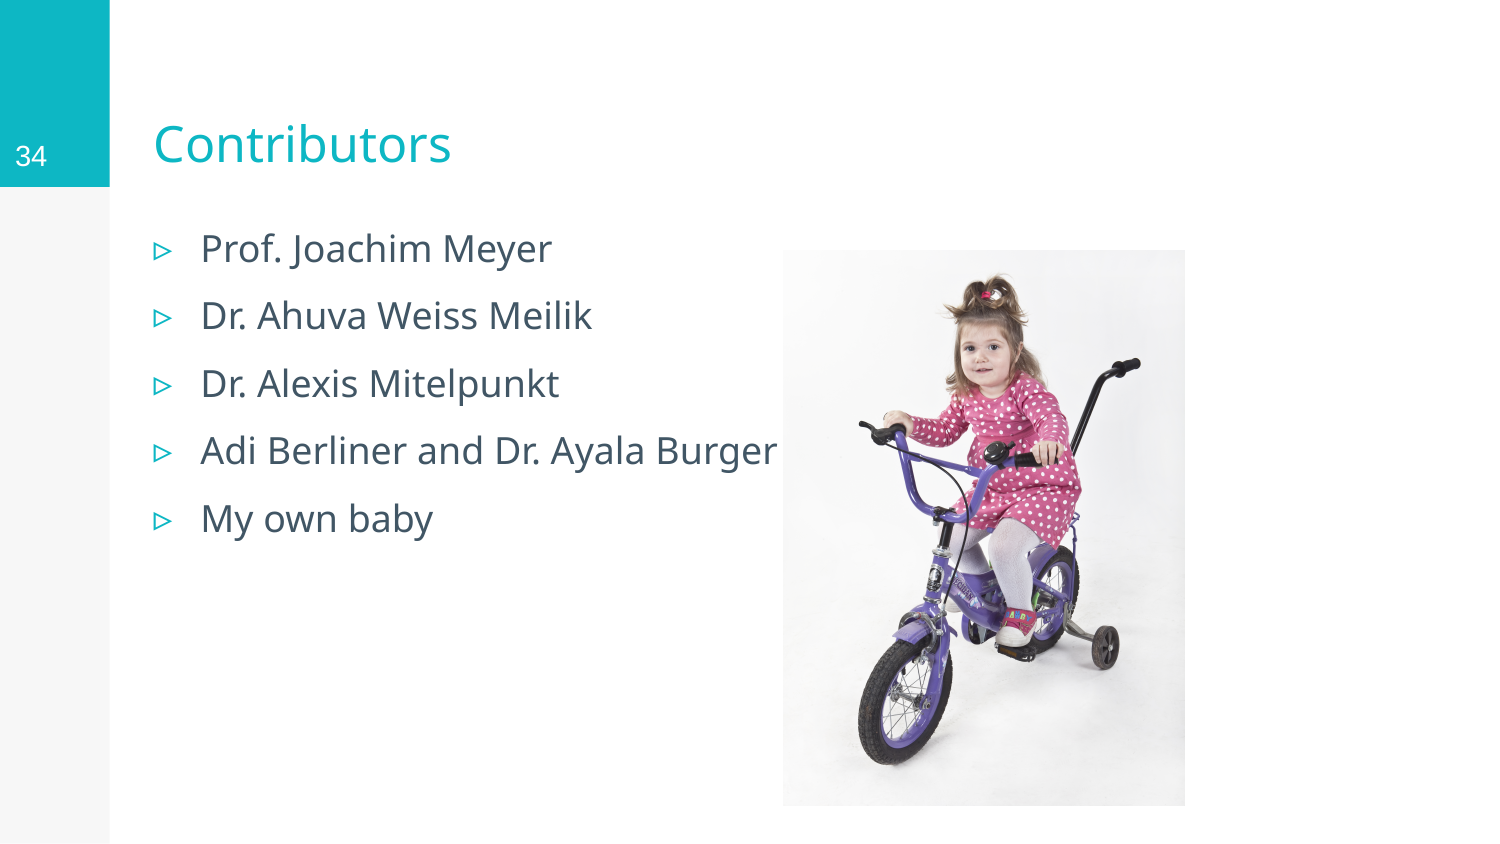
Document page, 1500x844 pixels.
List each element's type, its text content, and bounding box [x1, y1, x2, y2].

list Prof. Joachim Meyer Dr. Ahuva Weiss Meilik Dr. Alexis Mitelpunkt Adi Berliner and Dr. Ayala Burger My own baby [138, 187, 1476, 743]
picture [783, 249, 1185, 806]
slide_number 34 [0, 0, 110, 187]
title Contributors [138, 0, 722, 187]
